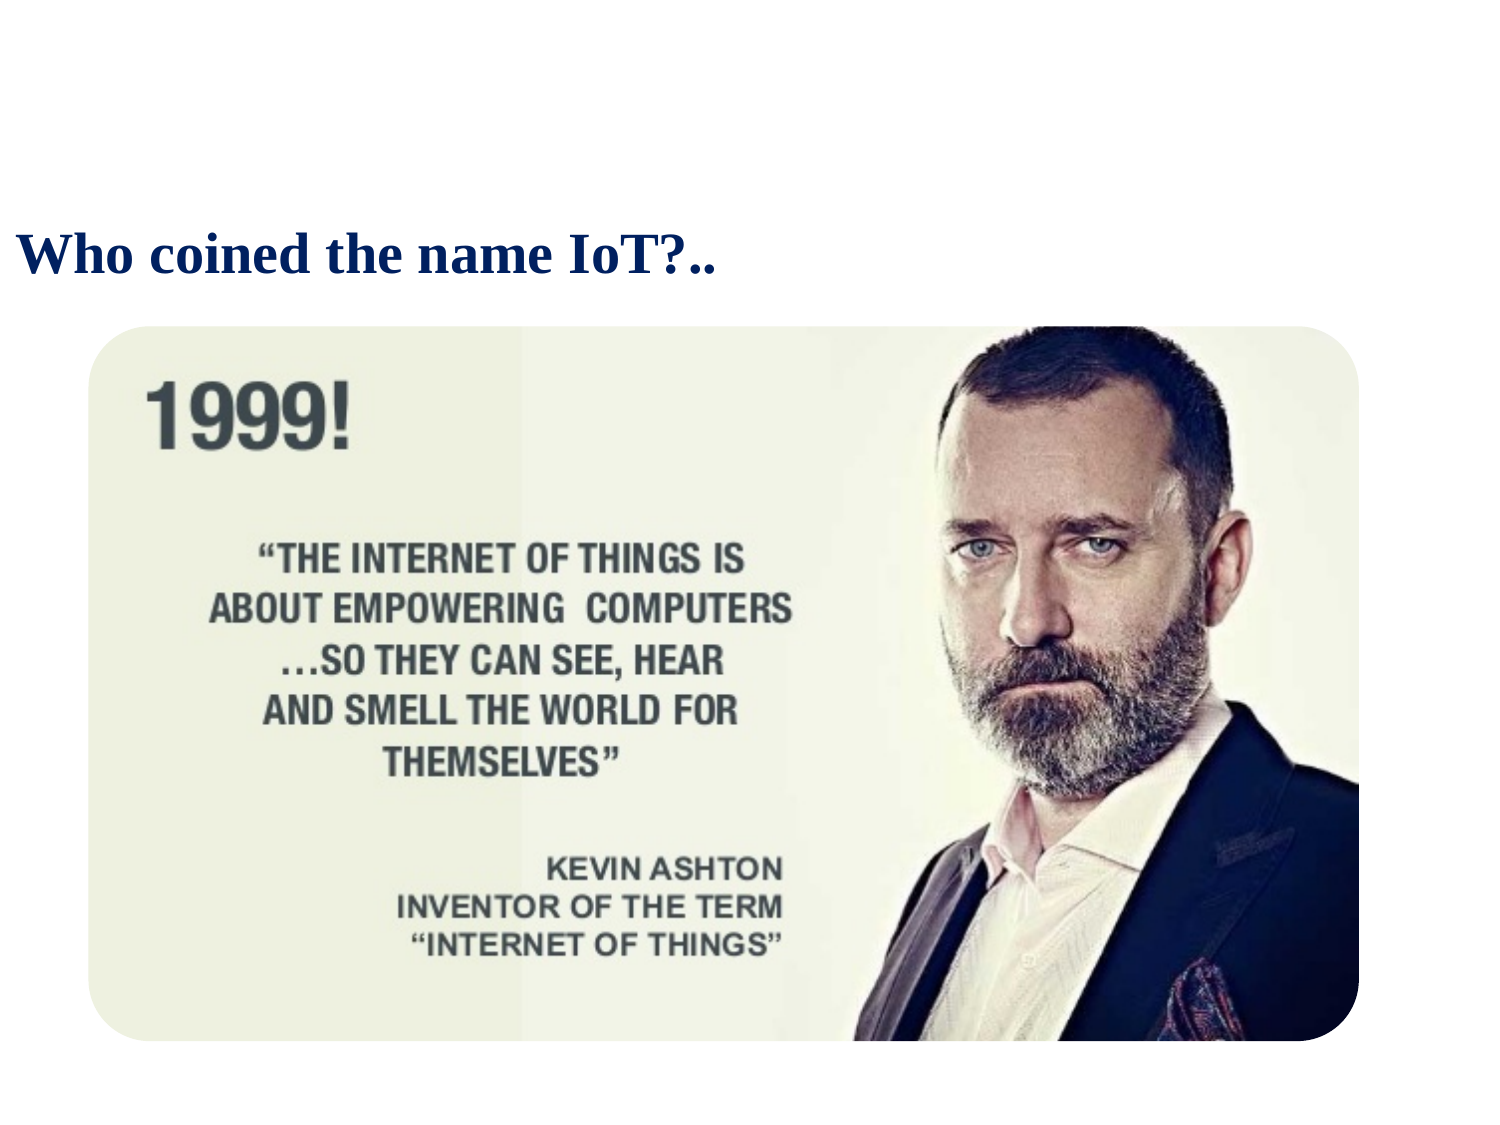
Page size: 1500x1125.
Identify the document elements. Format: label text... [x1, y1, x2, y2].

text_box Who coined the name IoT?.. [0, 208, 756, 294]
picture [88, 326, 1360, 1042]
